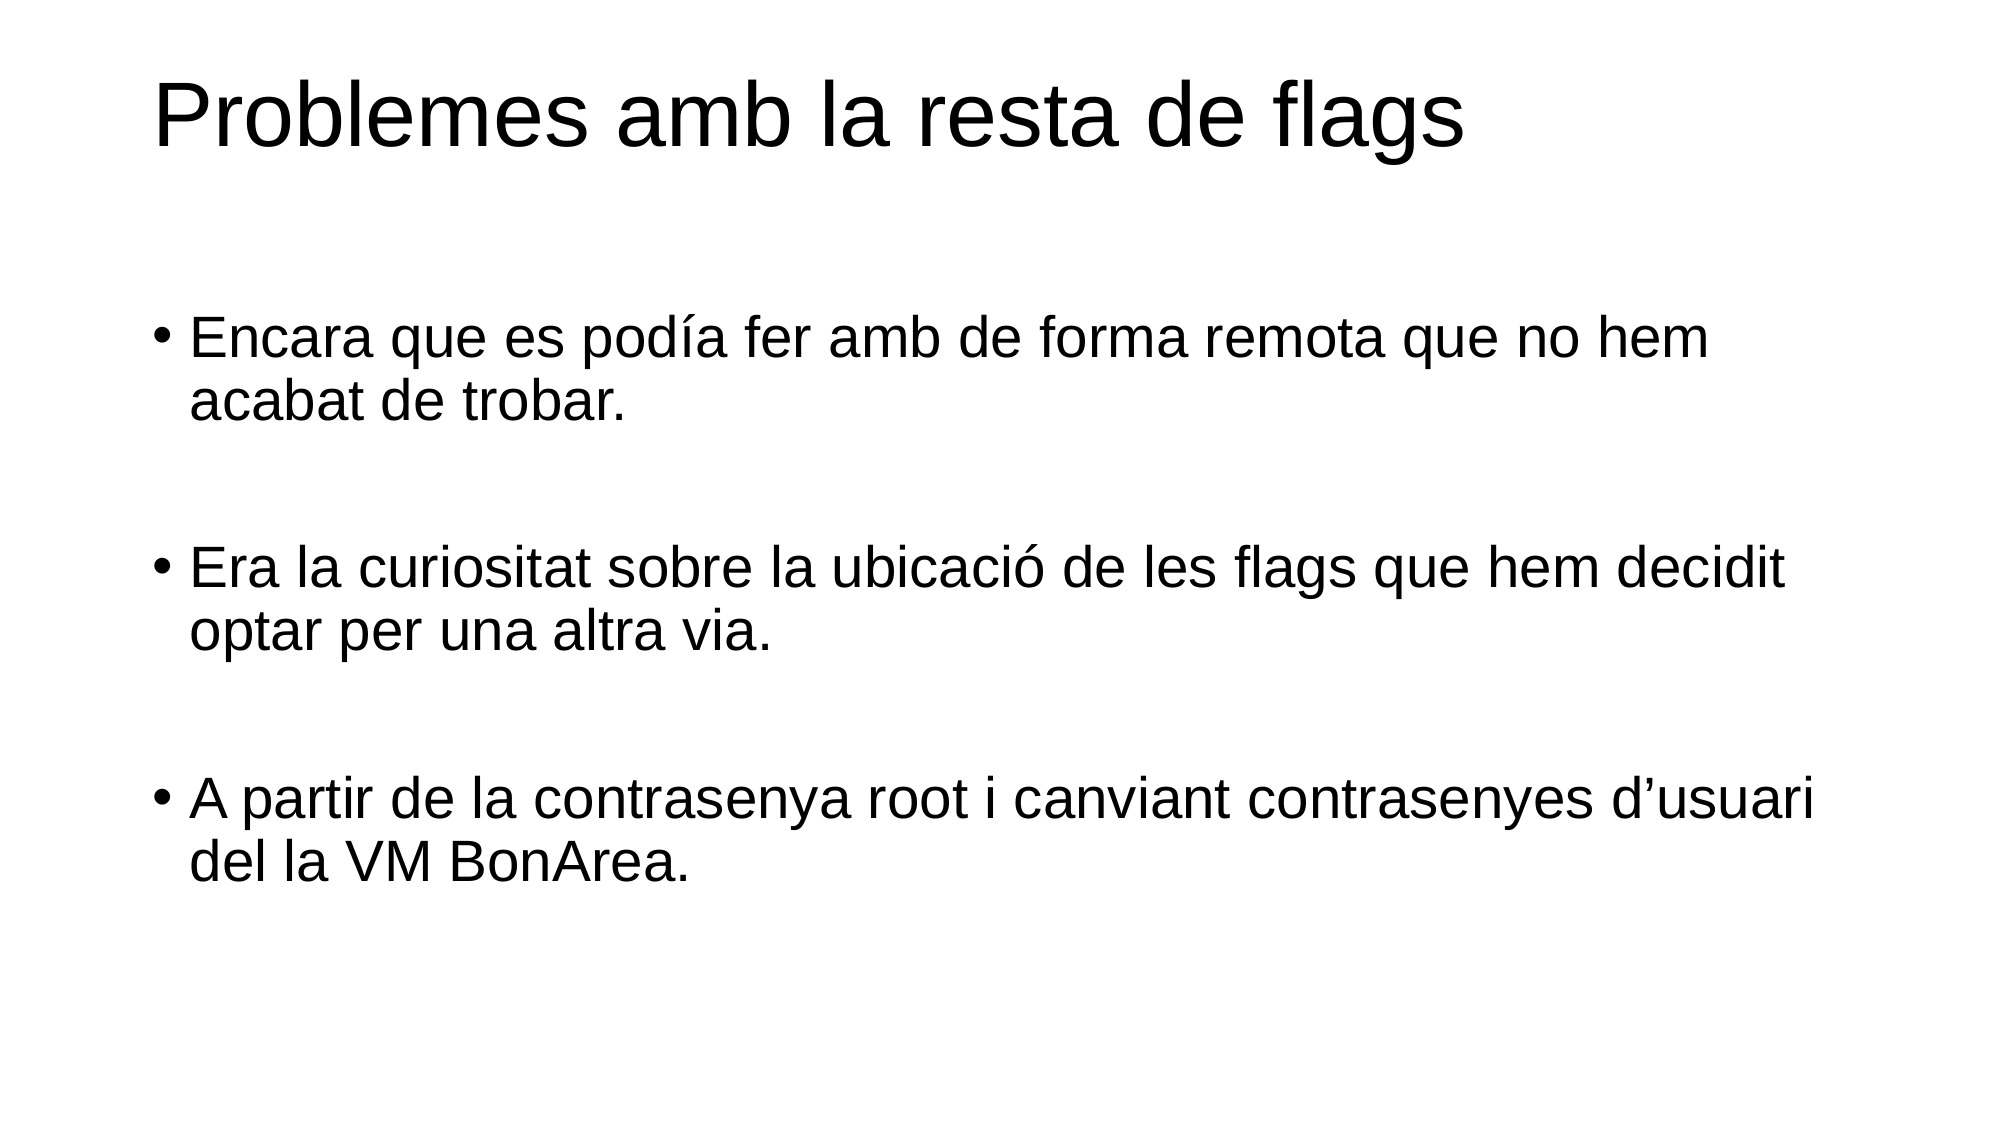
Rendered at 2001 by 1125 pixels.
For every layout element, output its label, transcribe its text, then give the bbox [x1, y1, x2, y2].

text_box Problemes amb la resta de flags [137, 59, 1863, 278]
text_box Encara que es podía fer amb de forma remota que no hem acabat de trobar. Era la curiositat sobre la ubicació de les flags que hem decidit optar per una altra via. A partir de la contrasenya root i canviant contrasenyes d’usuari del la VM BonArea. [137, 299, 1863, 1014]
